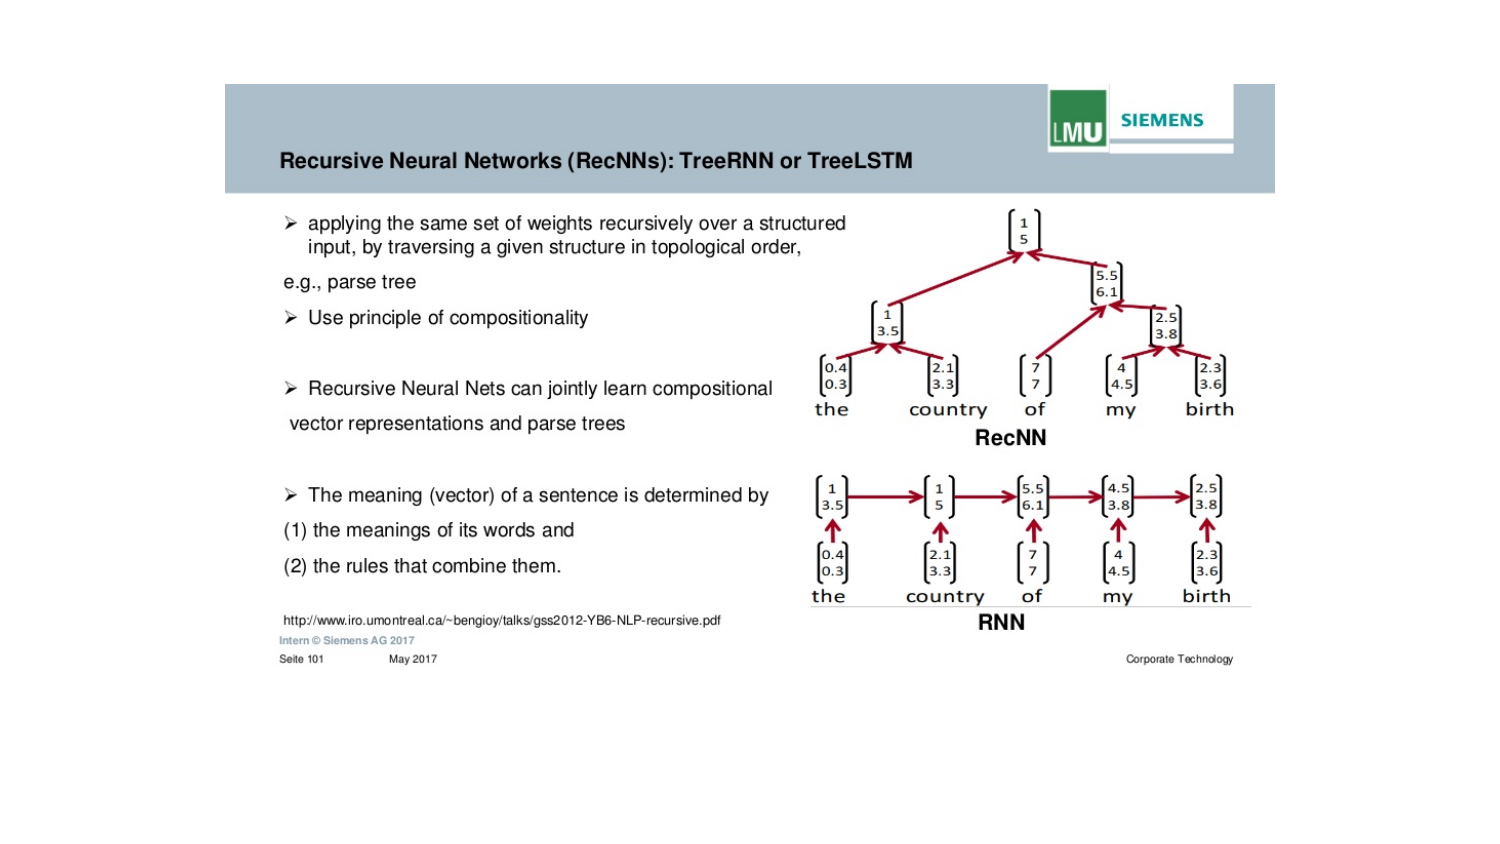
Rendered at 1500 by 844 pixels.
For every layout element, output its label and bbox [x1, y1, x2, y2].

picture [224, 84, 1276, 676]
